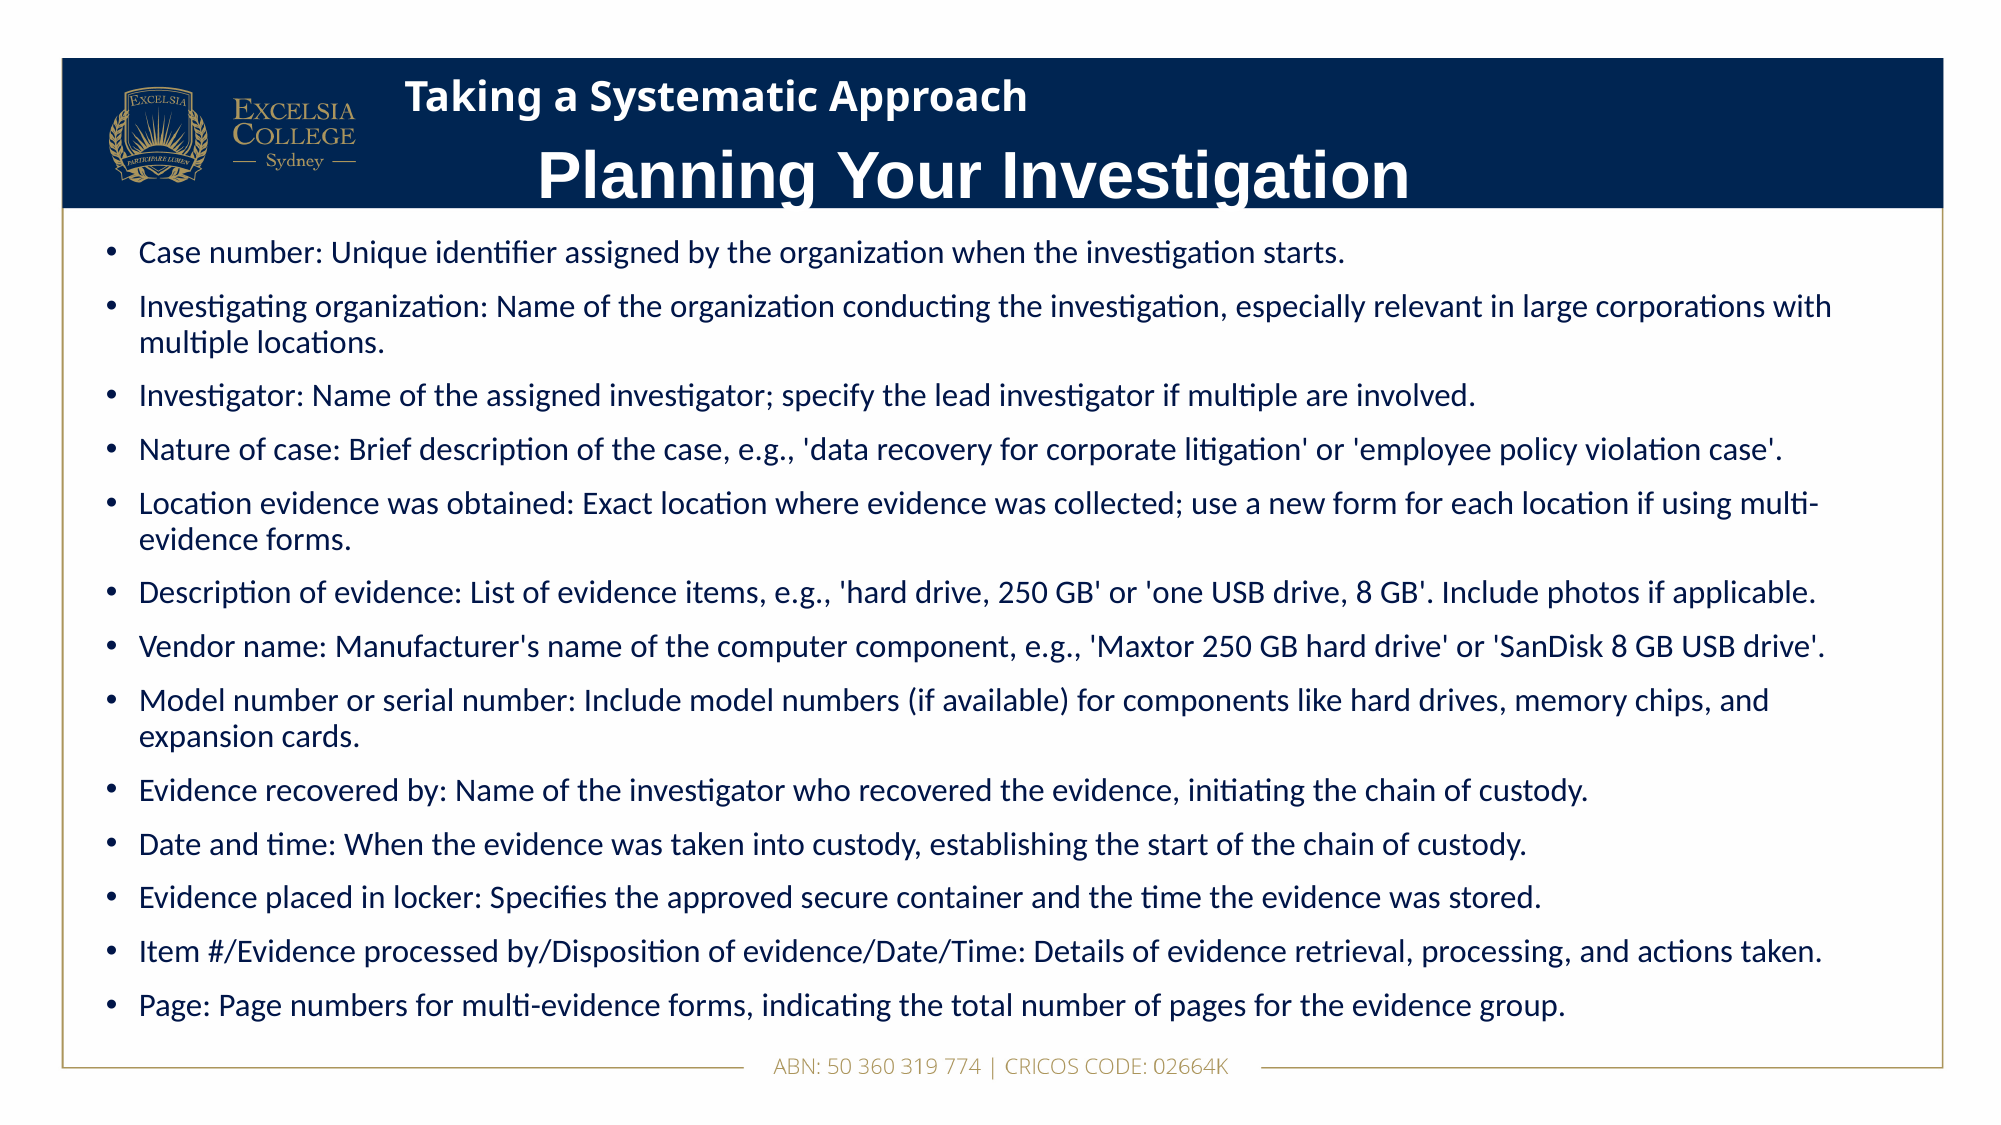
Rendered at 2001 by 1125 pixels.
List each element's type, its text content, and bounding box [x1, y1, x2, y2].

picture [0, 0, 2001, 1125]
list Case number: Unique identifier assigned by the organization when the investigation starts. Investigating organization: Name of the organization conducting the investigation, especially relevant in large corporations with multiple locations. Investigator: Name of the assigned investigator; specify the lead investigator if multiple are involved. Nature of case: Brief description of the case, e.g., 'data recovery for corporate litigation' or 'employee policy violation case'. Location evidence was obtained: Exact location where evidence was collected; use a new form for each location if using multi-evidence forms. Description of evidence: List of evidence items, e.g., 'hard drive, 250 GB' or 'one USB drive, 8 GB'. Include photos if applicable. Vendor name: Manufacturer's name of the computer component, e.g., 'Maxtor 250 GB hard drive' or 'SanDisk 8 GB USB drive'. Model number or serial number: Include model numbers (if available) for components like hard drives, memory chips, and expansion cards. Evidence recovered by: Name of the investigator who recovered the evidence, initiating the chain of custody. Date and time: When the evidence was taken into custody, establishing the start of the chain of custody. Evidence placed in locker: Specifies the approved secure container and the time the evidence was stored. Item #/Evidence processed by/Disposition of evidence/Date/Time: Details of evidence retrieval, processing, and actions taken. Page: Page numbers for multi-evidence forms, indicating the total number of pages for the evidence group. [91, 222, 1916, 1037]
subtitle Planning Your Investigation [522, 137, 1940, 206]
title Taking a Systematic Approach [389, 64, 1940, 133]
